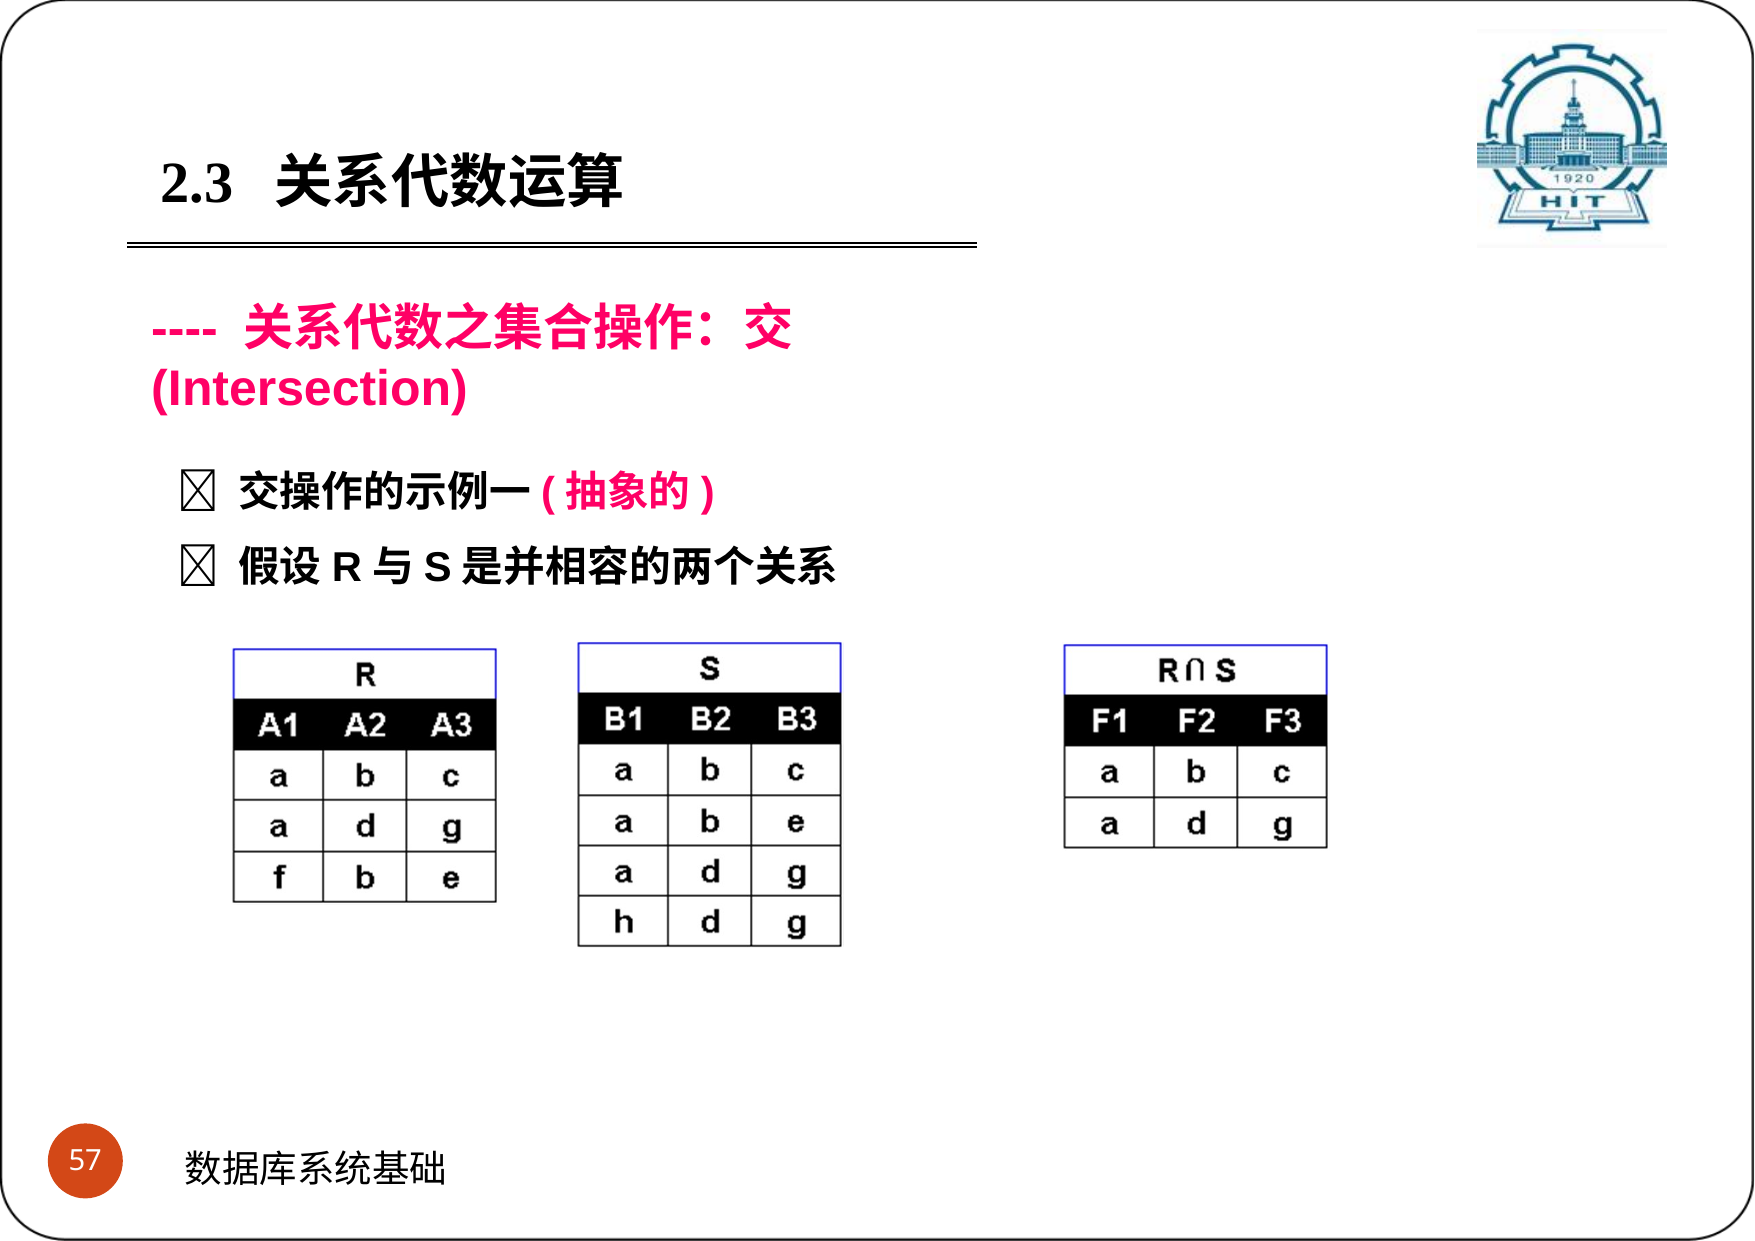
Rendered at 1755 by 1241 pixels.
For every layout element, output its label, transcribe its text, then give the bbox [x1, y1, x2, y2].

text_box [1062, 642, 1330, 851]
picture [0, 0, 1755, 1241]
text_box [576, 640, 844, 949]
text_box [231, 647, 499, 905]
text_box 2.3 关系代数运算 ---- 关系代数之集合操作：交(Intersection)  交操作的示例一(抽象的)  假设R与S是并相容的两个关系 [149, 144, 1103, 590]
